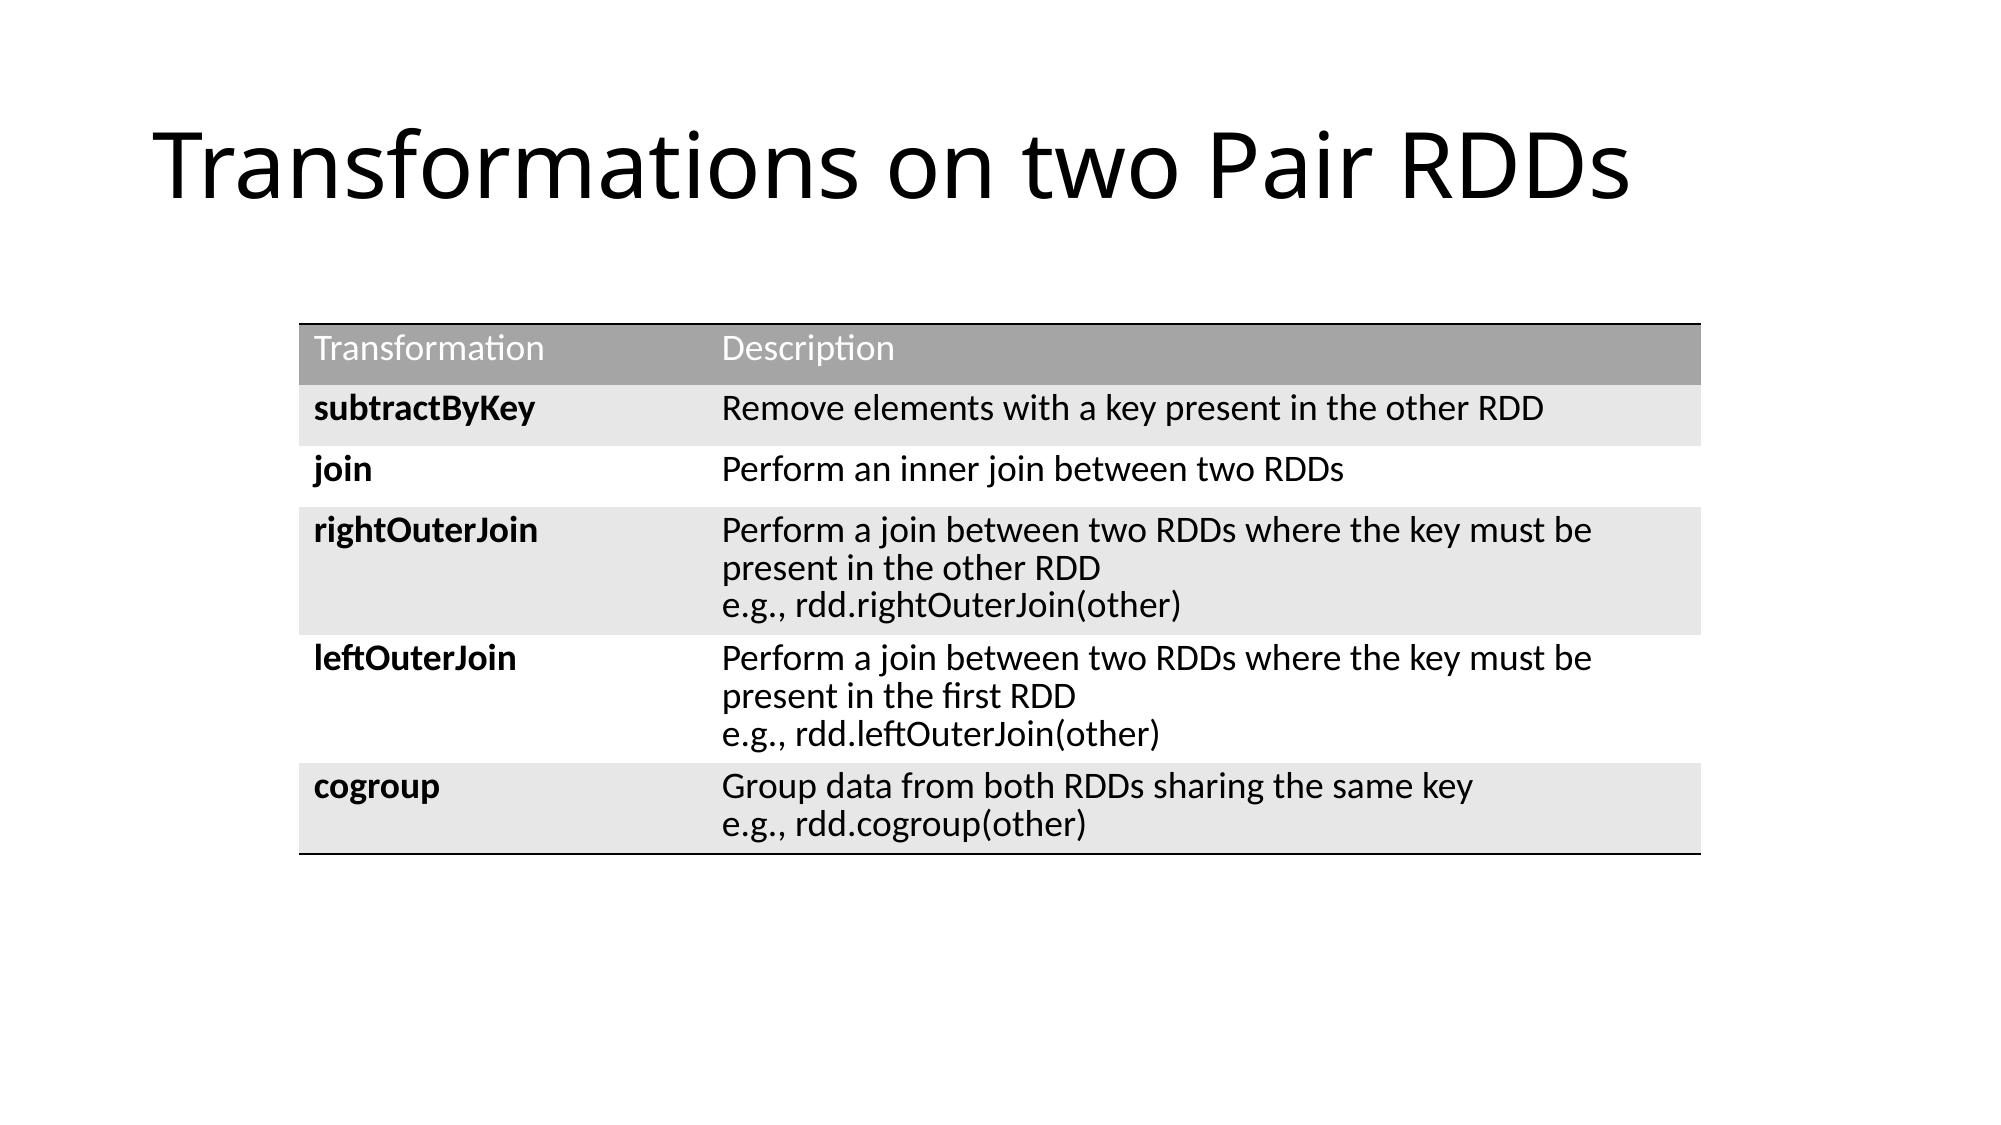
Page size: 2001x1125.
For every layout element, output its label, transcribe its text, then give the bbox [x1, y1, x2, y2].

table_cell rightOuterJoin [299, 507, 707, 635]
table_cell Perform an inner join between two RDDs [707, 446, 1701, 507]
table_cell Remove elements with a key present in the other RDD [707, 385, 1701, 446]
table_cell Group data from both RDDs sharing the same key e.g., rdd.cogroup(other) [707, 763, 1701, 853]
table_cell cogroup [299, 763, 707, 853]
table_cell join [299, 446, 707, 507]
table_header Description [707, 325, 1701, 385]
table_cell Perform a join between two RDDs where the key must be present in the first RDD e.g., rdd.leftOuterJoin(other) [707, 635, 1701, 763]
table_header Transformation [299, 325, 707, 385]
title Transformations on two Pair RDDs [137, 59, 1863, 278]
table_cell Perform a join between two RDDs where the key must be present in the other RDD e.g., rdd.rightOuterJoin(other) [707, 507, 1701, 635]
table_cell subtractByKey [299, 385, 707, 446]
table_cell leftOuterJoin [299, 635, 707, 763]
